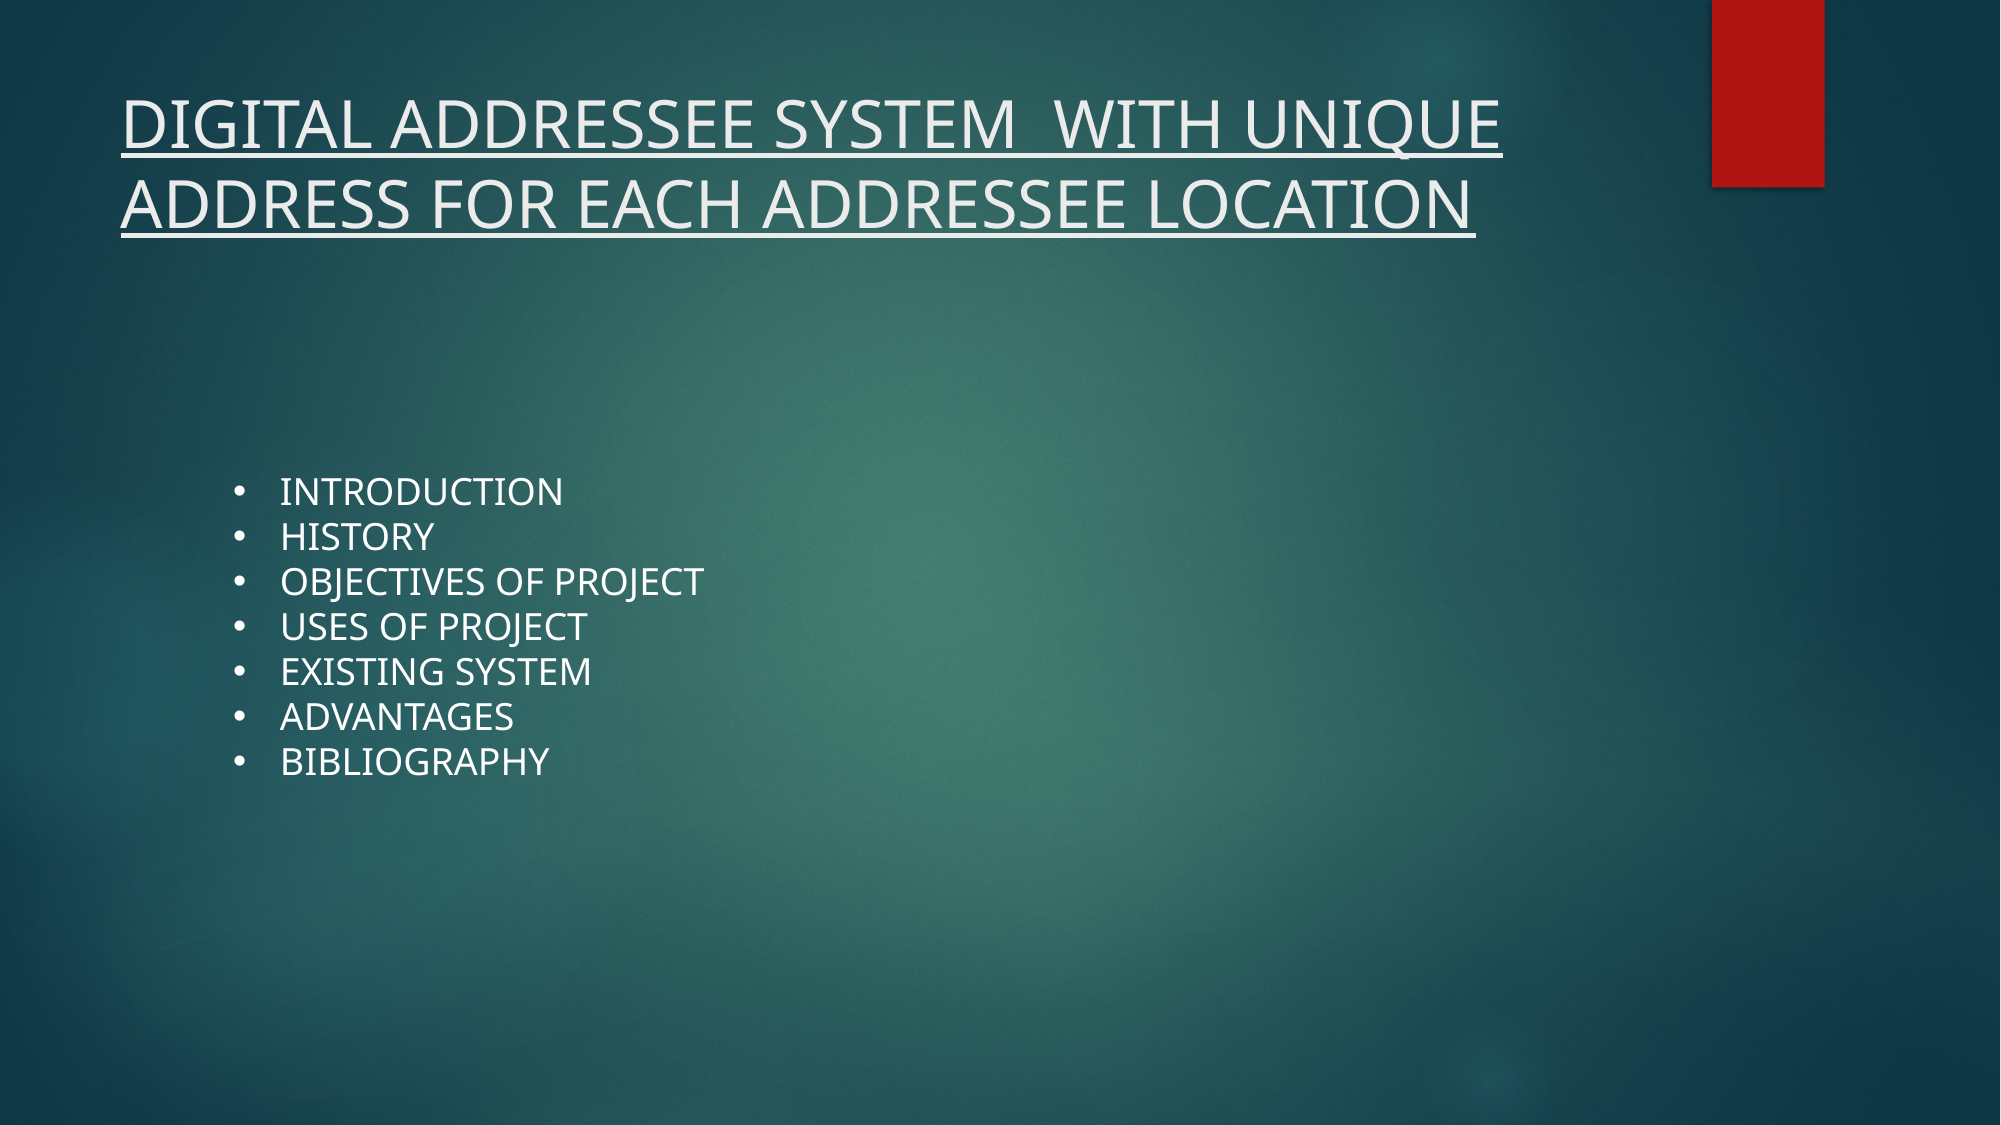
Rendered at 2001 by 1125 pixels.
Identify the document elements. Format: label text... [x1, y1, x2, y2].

text_box INTRODUCTION HISTORY OBJECTIVES OF PROJECT USES OF PROJECT EXISTING SYSTEM ADVANTAGES BIBLIOGRAPHY [218, 460, 720, 836]
picture [0, 0, 2001, 1125]
text_box DIGITAL ADDRESSEE SYSTEM WITH UNIQUE ADDRESS FOR EACH ADDRESSEE LOCATION [105, 74, 1649, 304]
